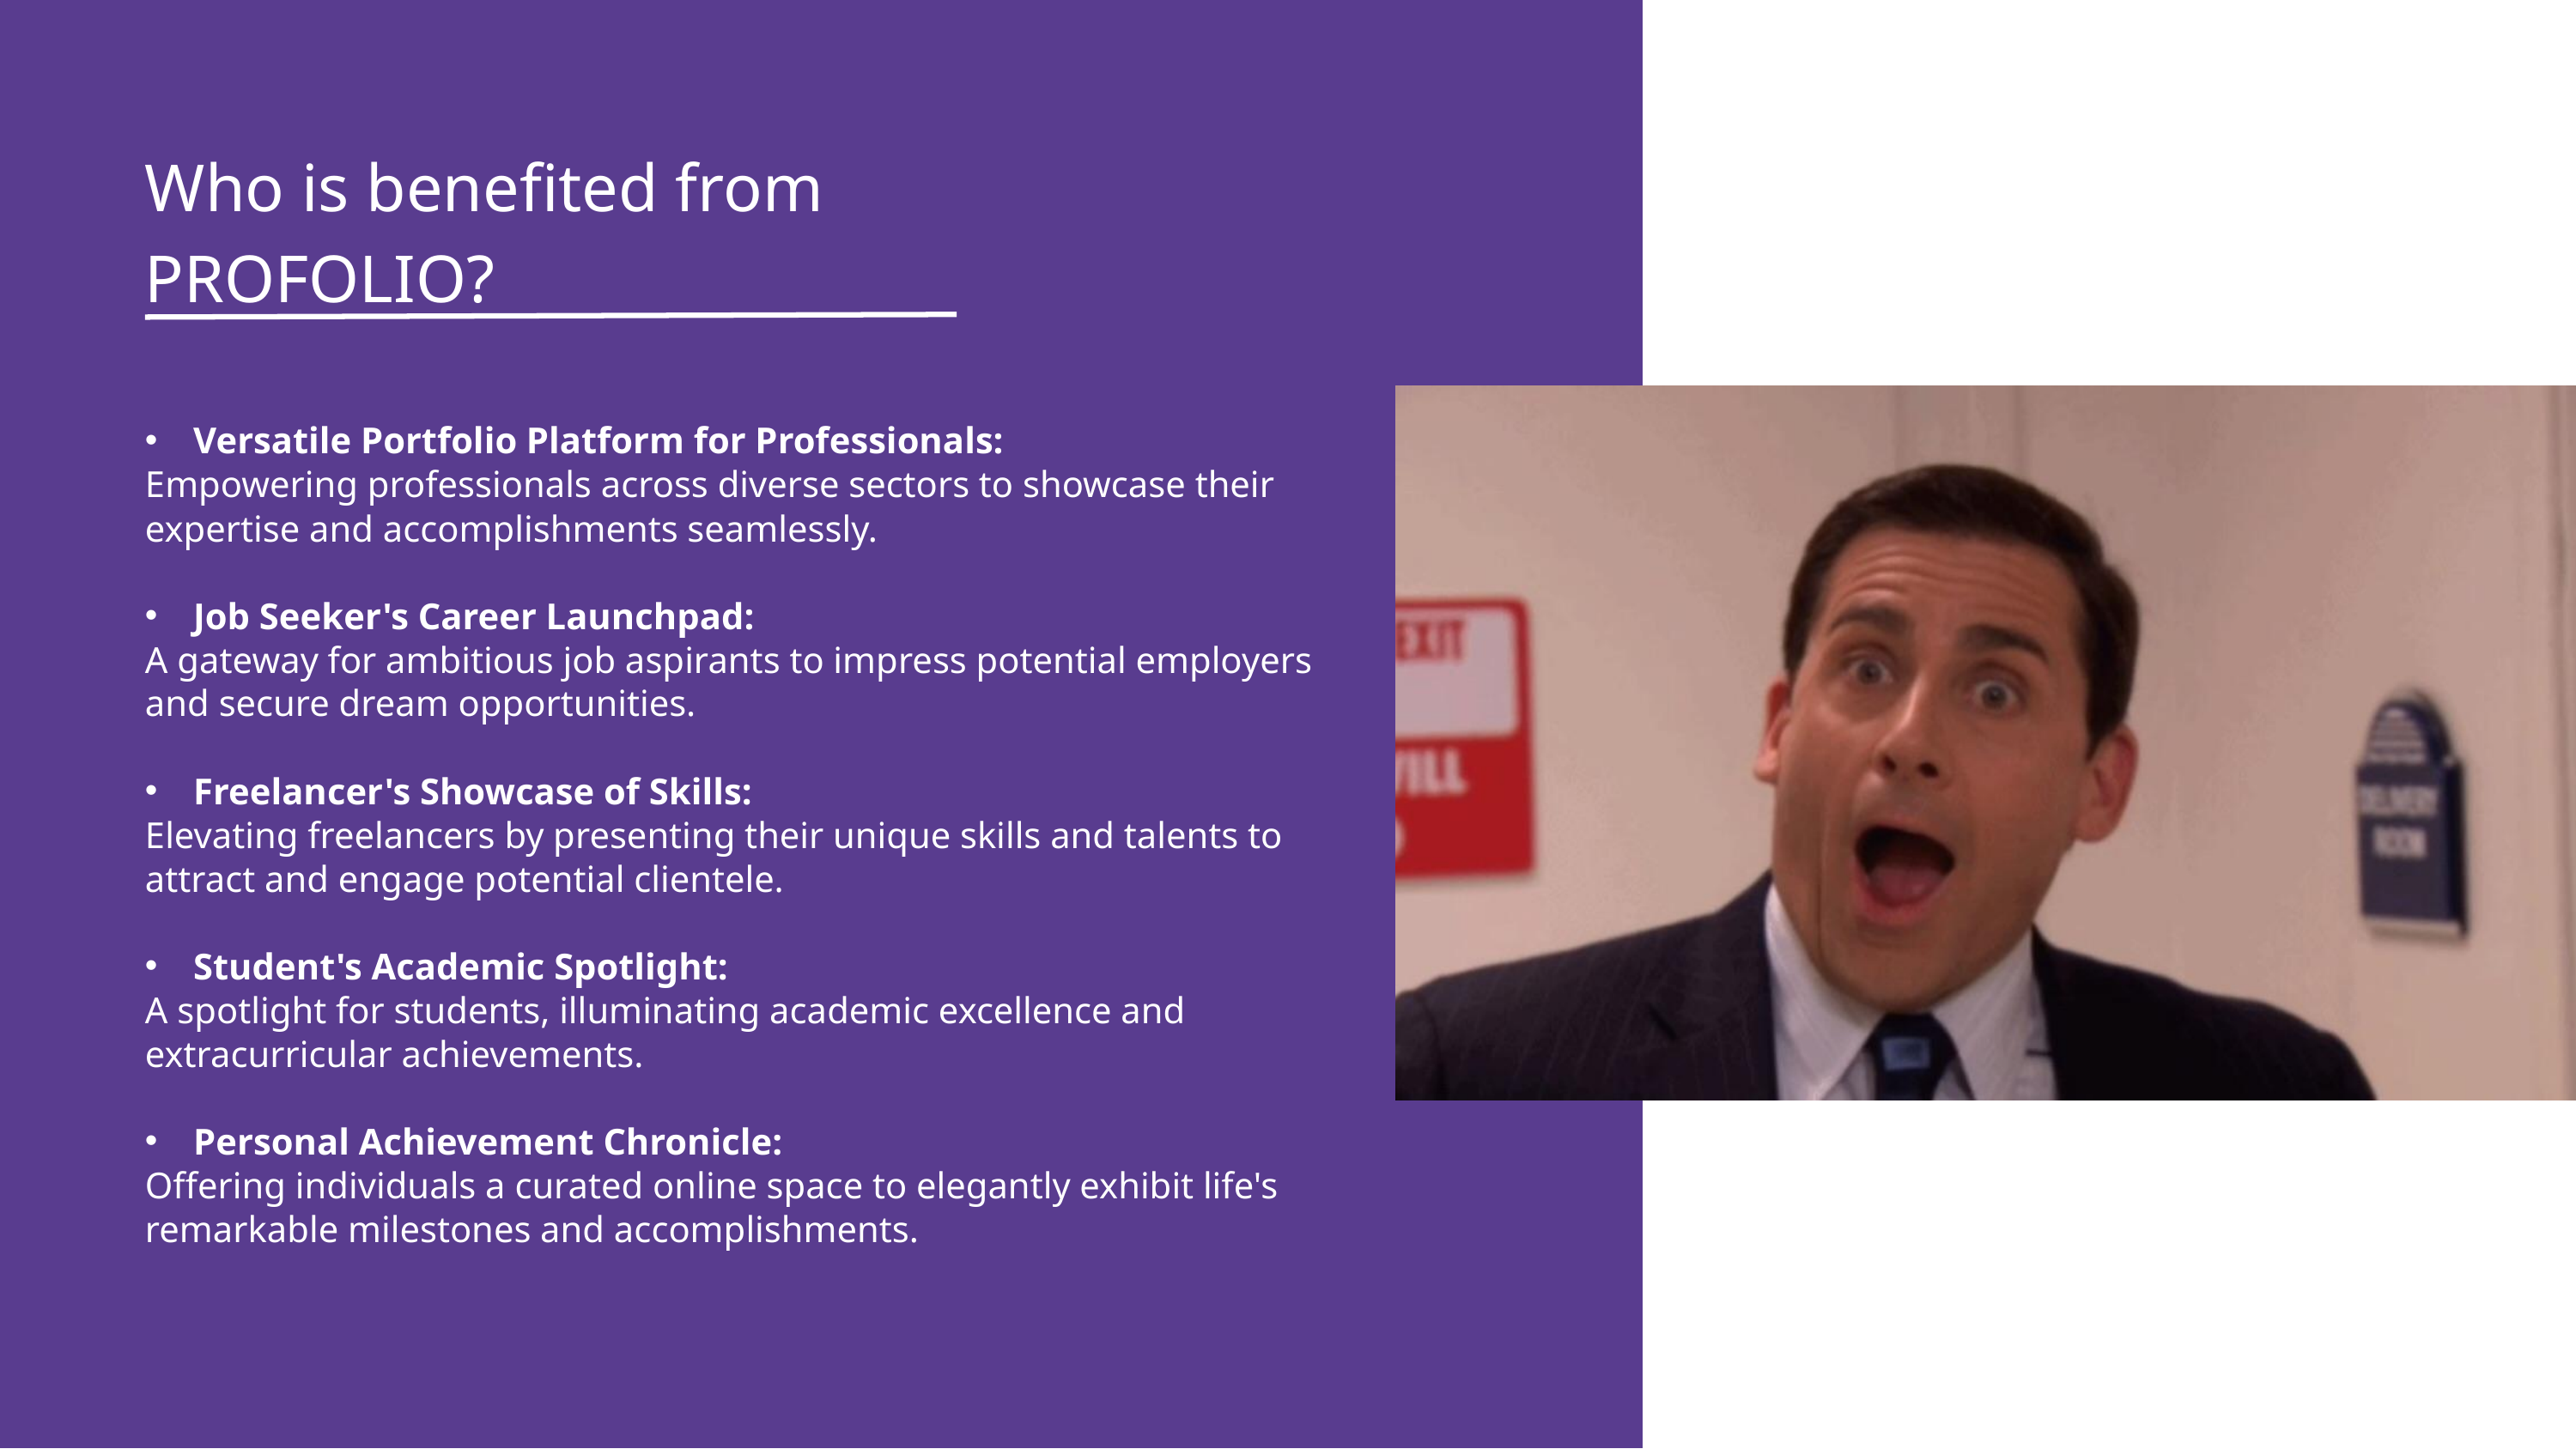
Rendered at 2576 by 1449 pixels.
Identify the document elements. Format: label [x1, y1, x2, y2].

text_box [0, 0, 1643, 1449]
picture [1394, 385, 2576, 1100]
